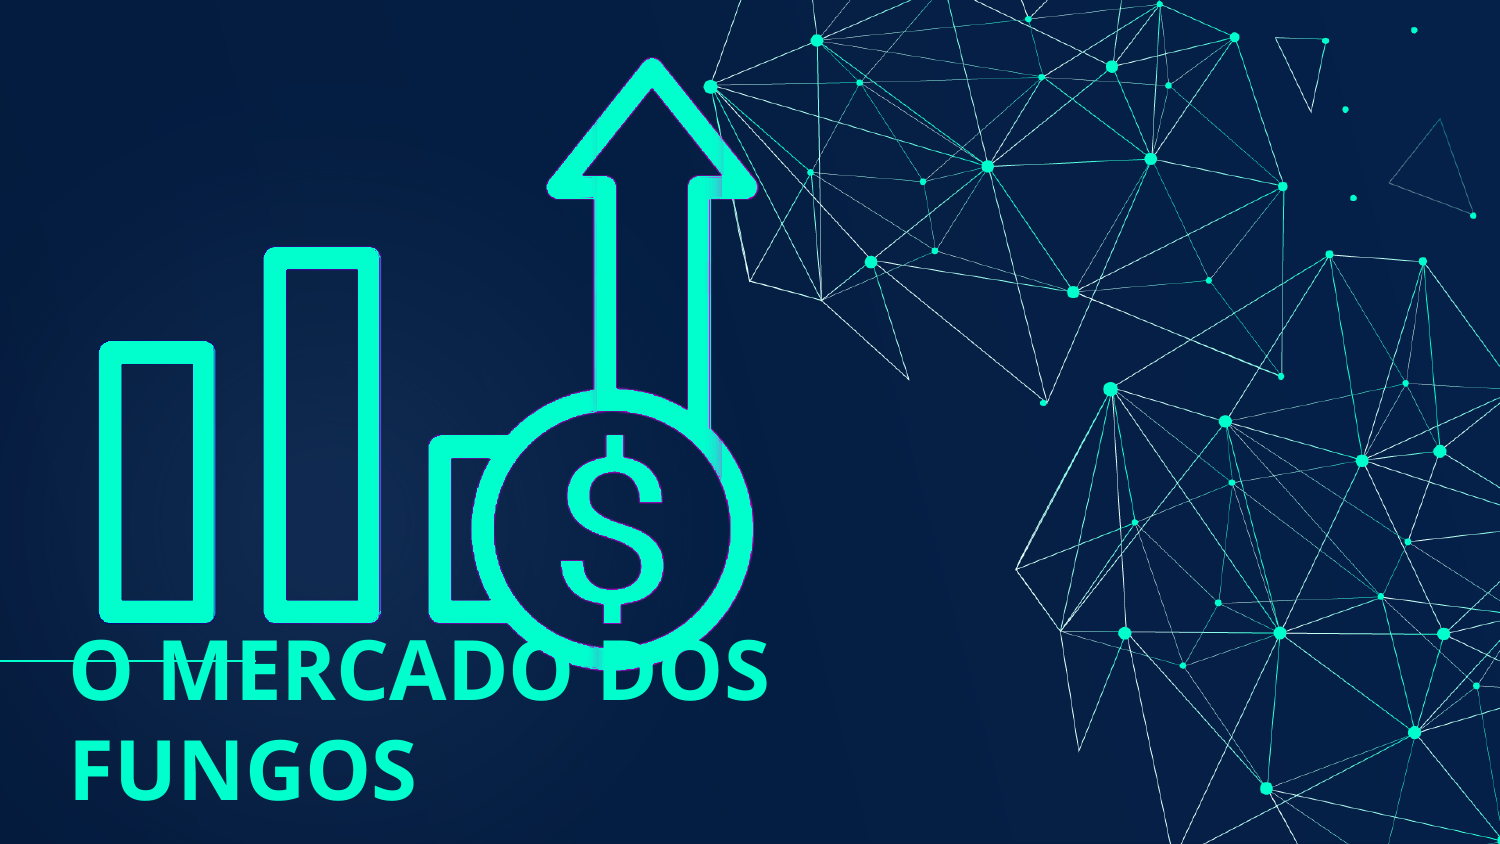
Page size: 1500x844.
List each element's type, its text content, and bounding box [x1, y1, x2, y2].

title O MERCADO DOS FUNGOS [53, 633, 1143, 802]
picture [0, 0, 1500, 844]
